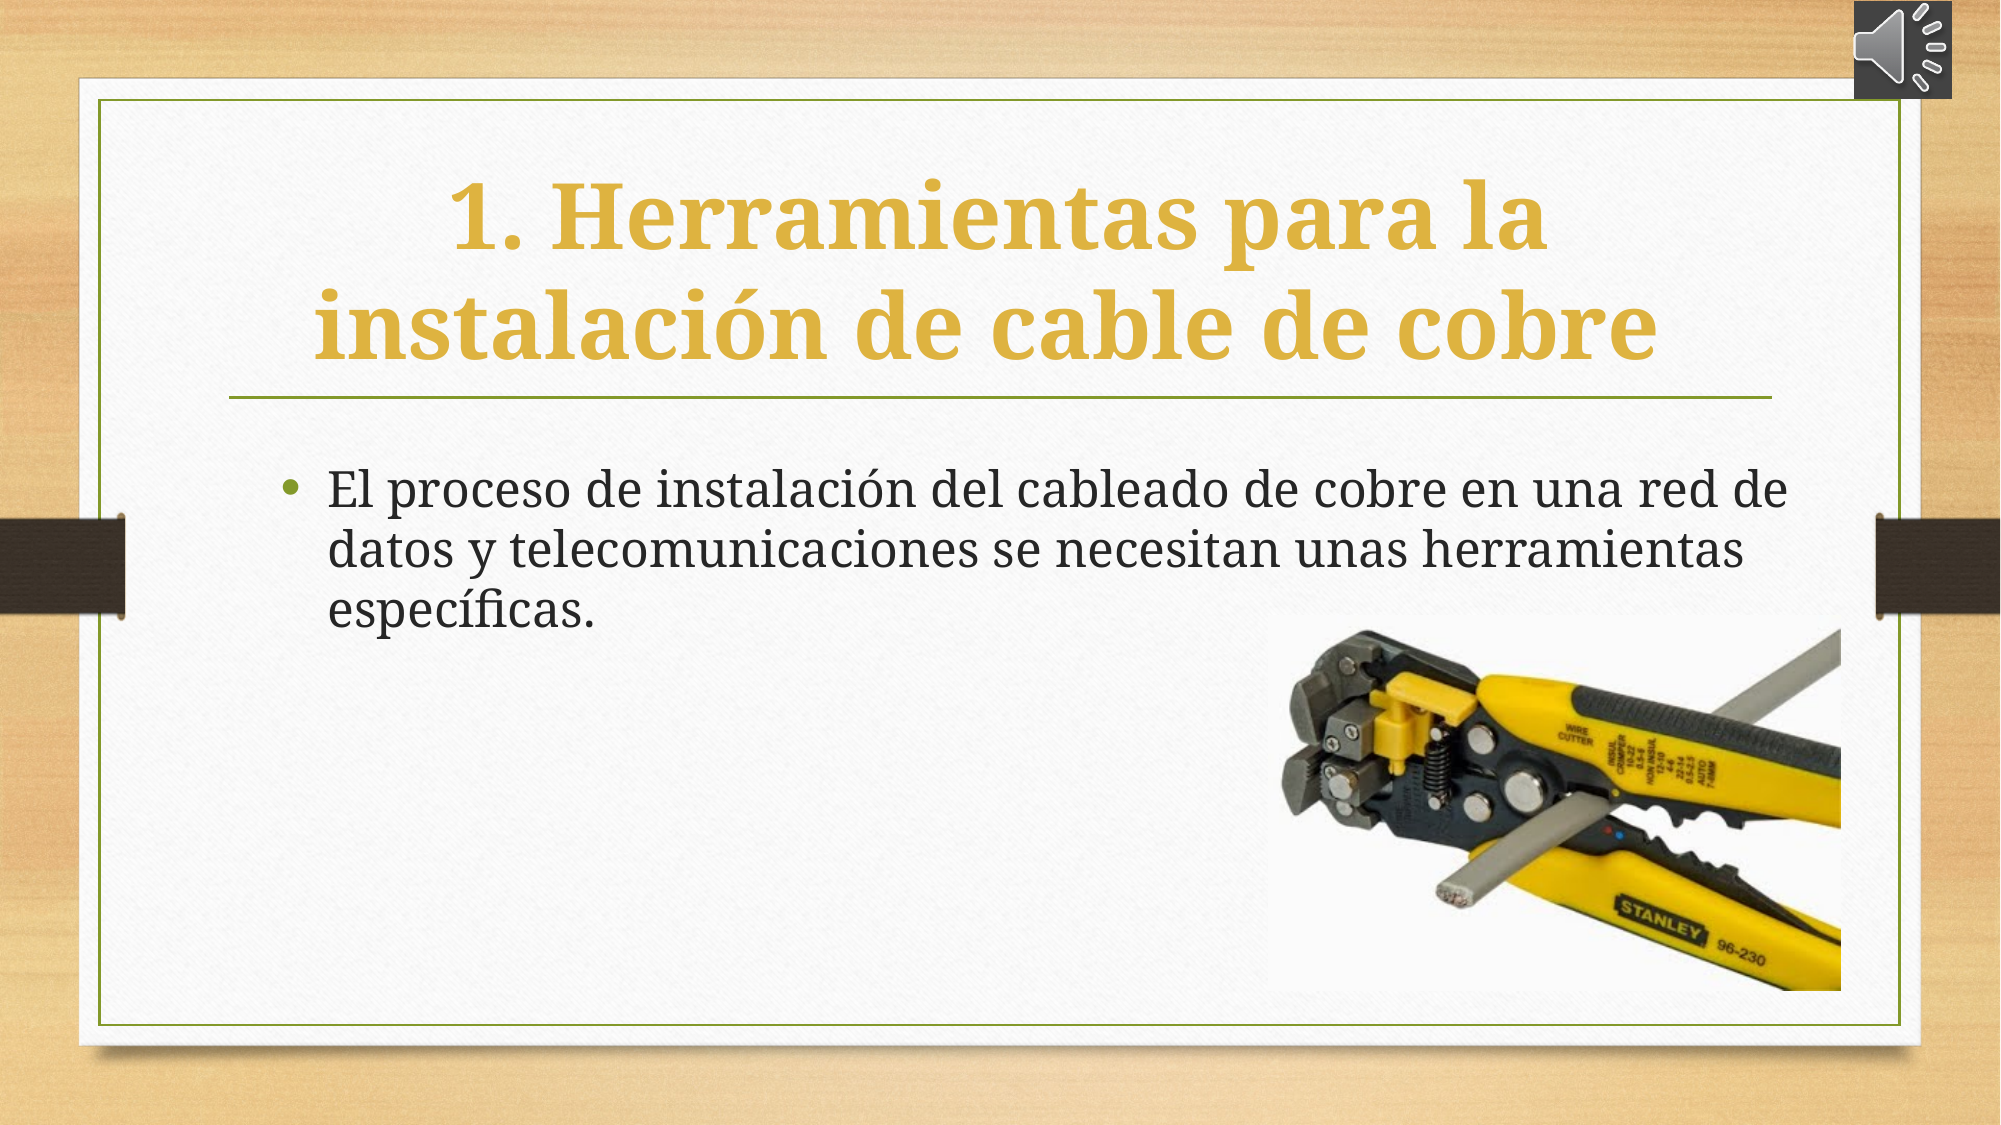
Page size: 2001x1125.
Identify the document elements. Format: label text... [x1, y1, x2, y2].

picture [0, 0, 2001, 1125]
title 1. Herramientas para la instalación de cable de cobre [212, 161, 1788, 375]
list El proceso de instalación del cableado de cobre en una red de datos y telecomunicaciones se necesitan unas herramientas específicas. [265, 449, 1841, 650]
